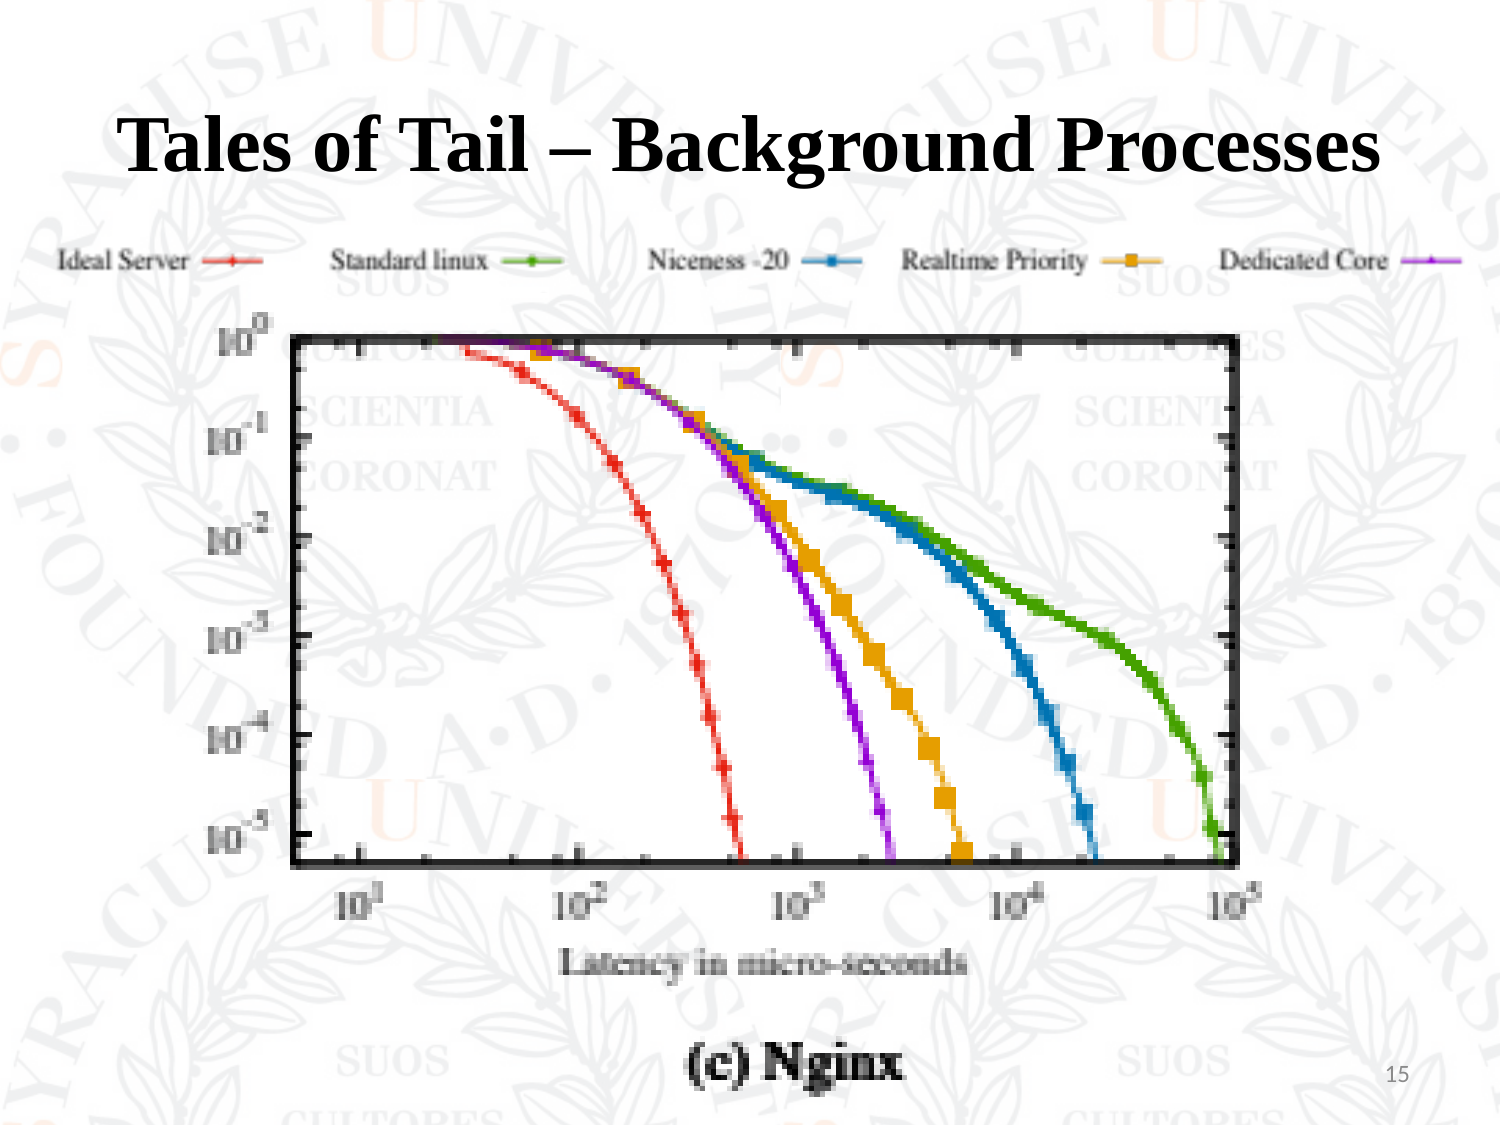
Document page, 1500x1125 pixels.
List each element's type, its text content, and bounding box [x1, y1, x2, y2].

title Tales of Tail – Background Processes [75, 45, 1425, 232]
picture [44, 234, 1500, 1125]
slide_number 15 [1316, 1042, 1425, 1103]
